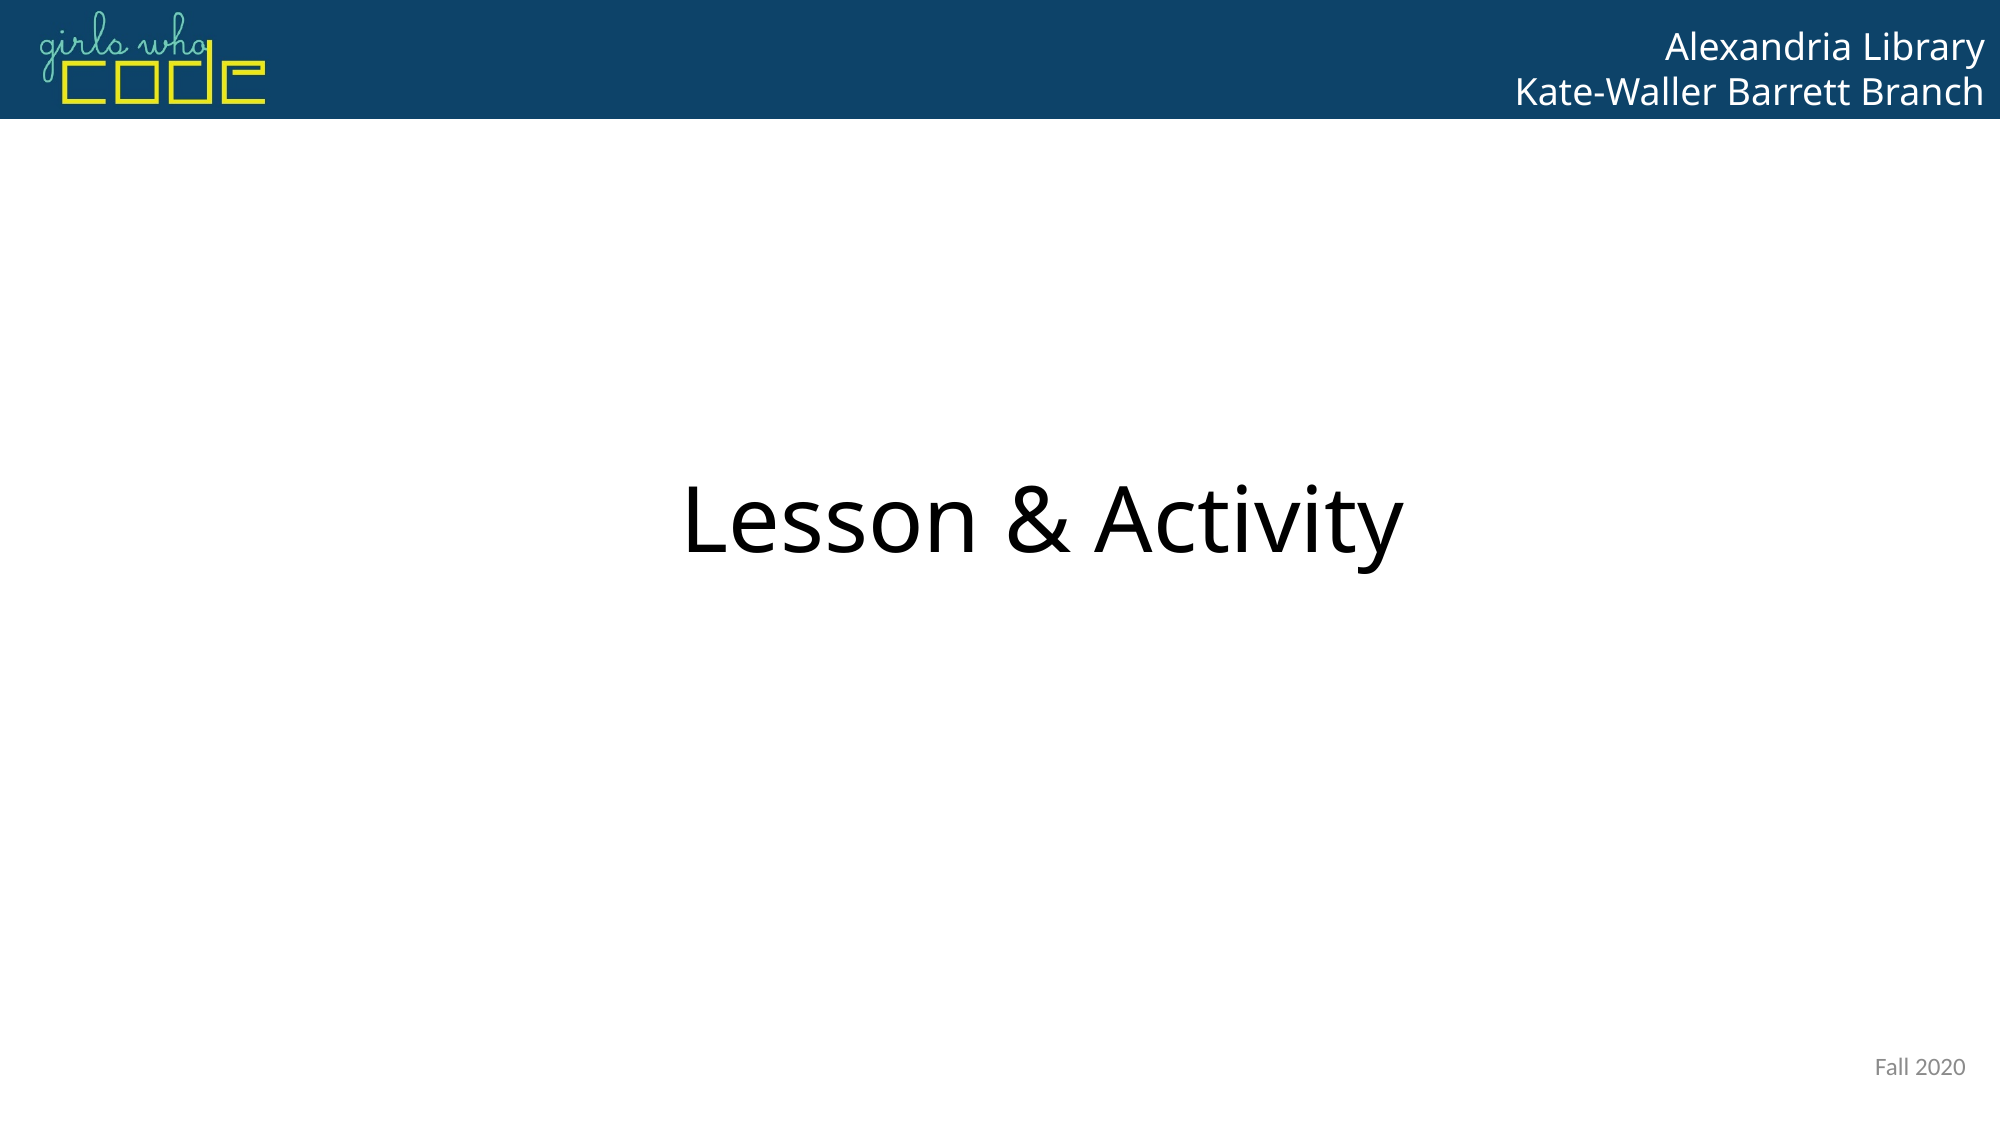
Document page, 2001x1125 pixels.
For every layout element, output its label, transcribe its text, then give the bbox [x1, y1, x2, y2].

slide_number Fall 2020 [1531, 1035, 1982, 1096]
picture [0, 0, 2000, 119]
title Lesson & Activity [665, 413, 1475, 632]
